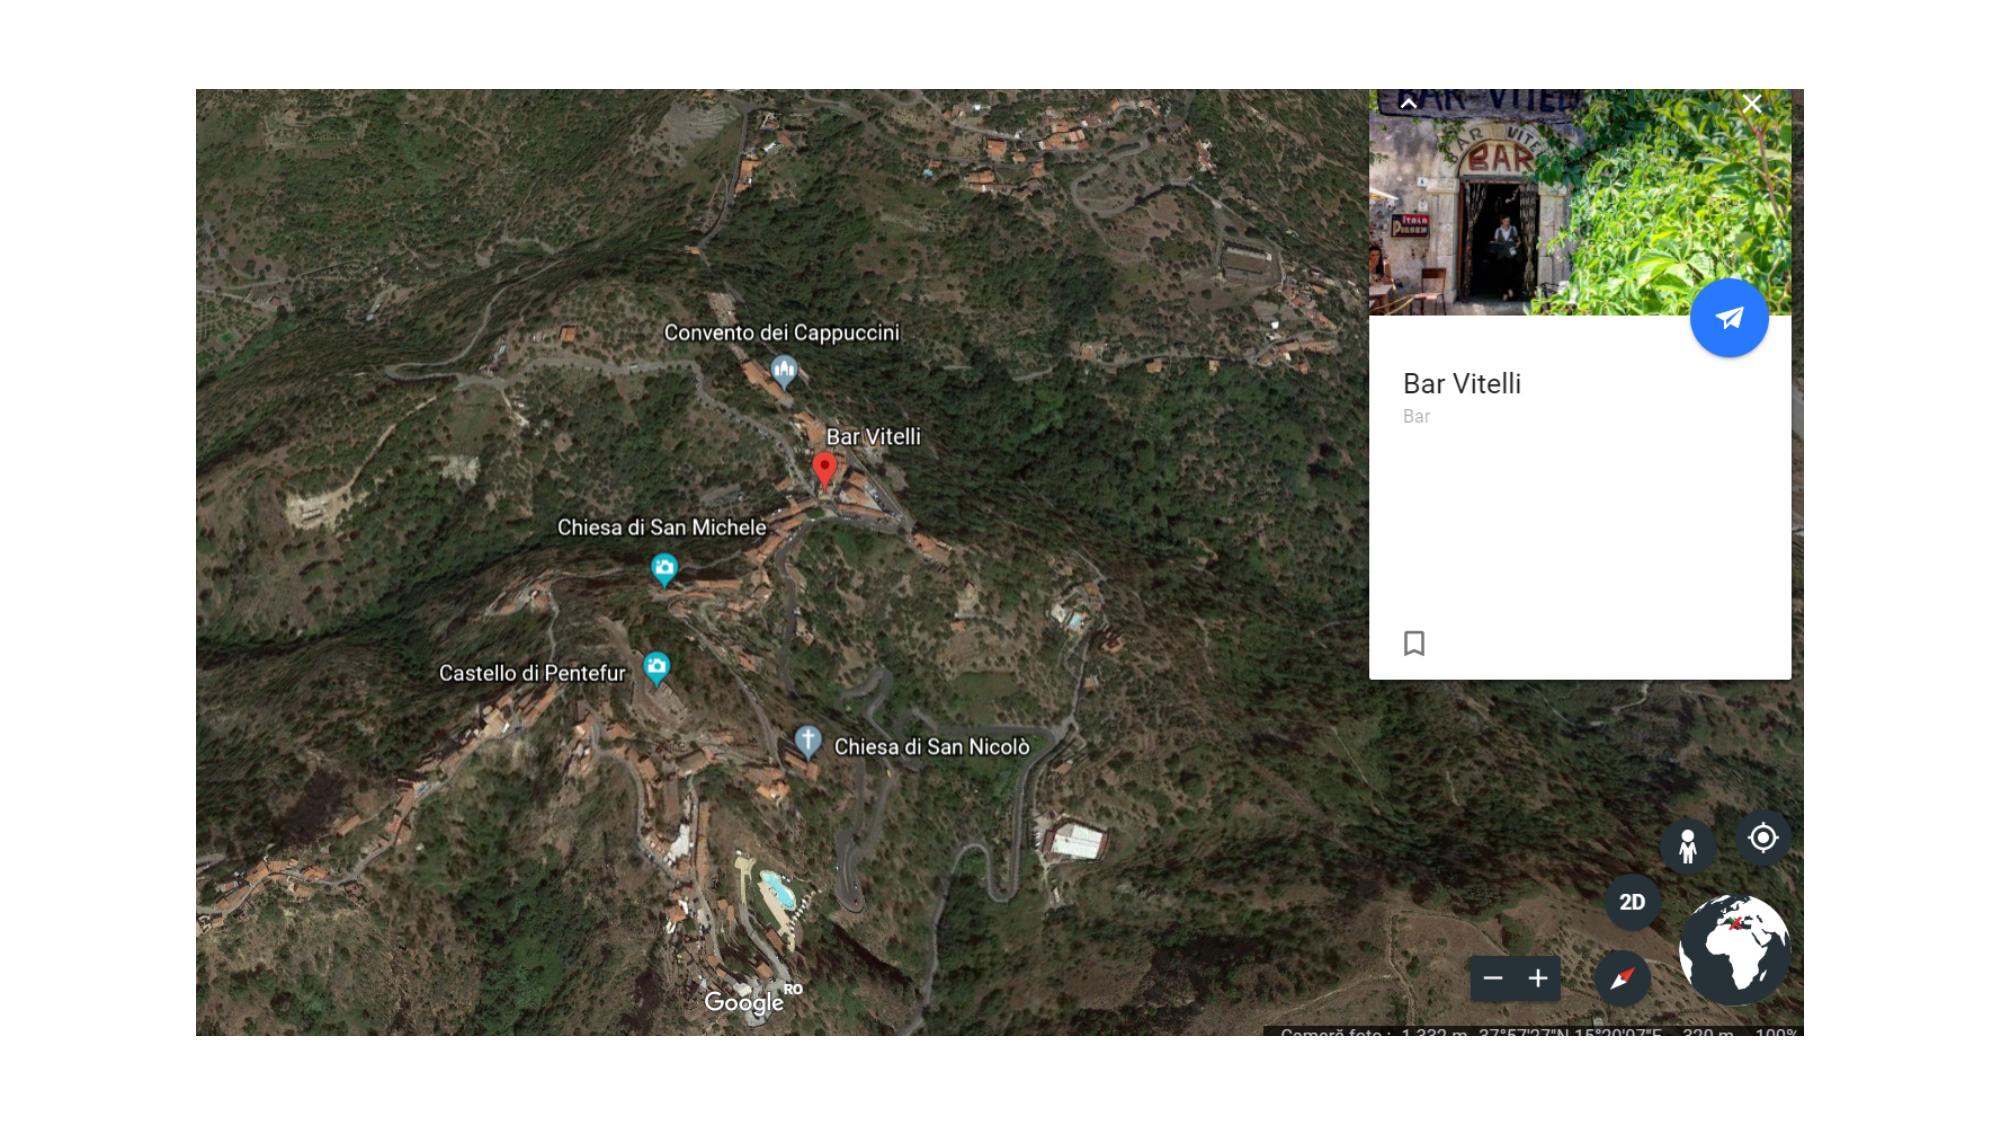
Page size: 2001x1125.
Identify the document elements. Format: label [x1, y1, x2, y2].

picture [196, 89, 1804, 1036]
